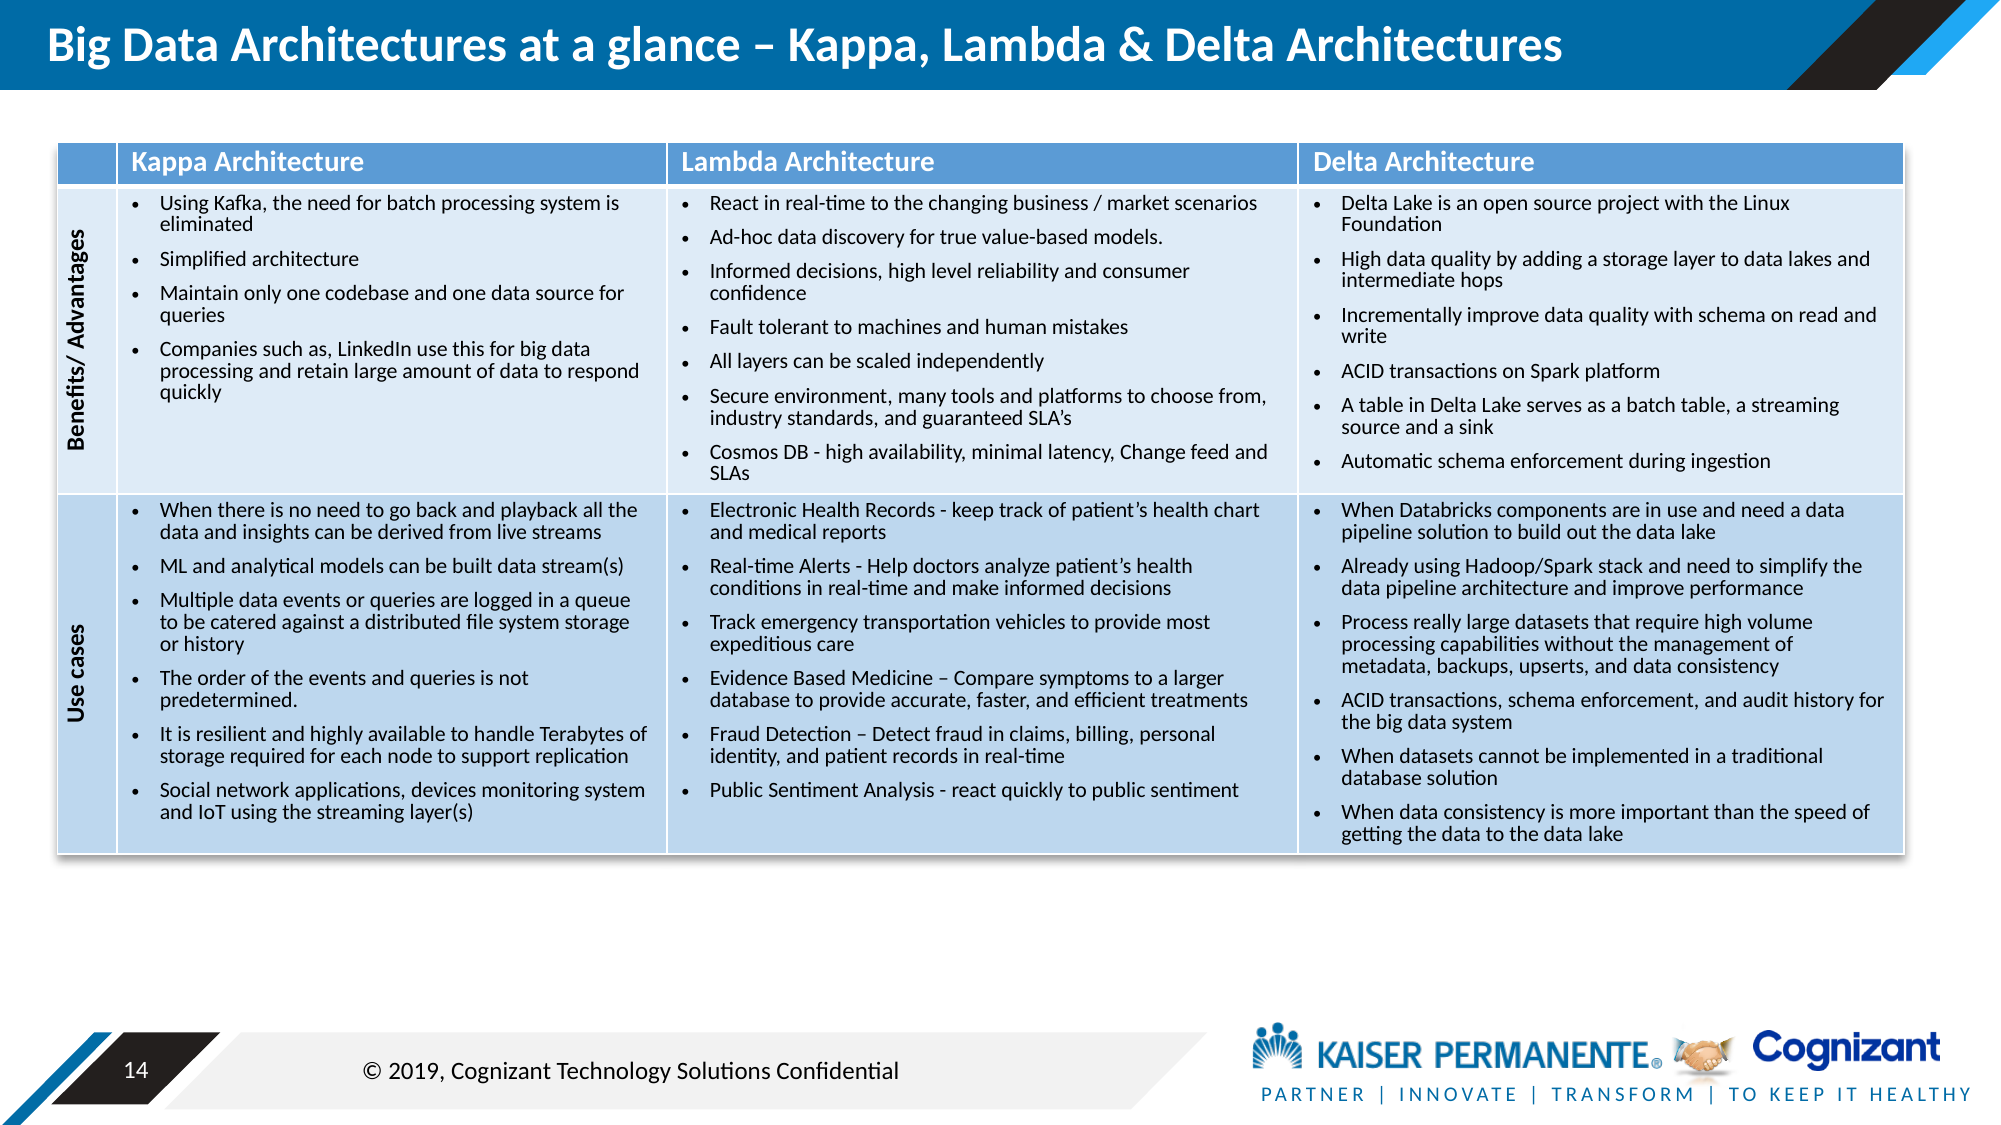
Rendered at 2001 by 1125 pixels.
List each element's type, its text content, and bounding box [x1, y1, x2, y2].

table_cell Delta Lake is an open source project with the Linux Foundation High data quality by adding a storage layer to data lakes and intermediate hops Incrementally improve data quality with schema on read and write ACID transactions on Spark platform A table in Delta Lake serves as a batch table, a streaming source and a sink Automatic schema enforcement during ingestion [1299, 189, 1903, 493]
table_cell Benefits/ Advantages [58, 189, 116, 493]
table_cell When Databricks components are in use and need a data pipeline solution to build out the data lake Already using Hadoop/Spark stack and need to simplify the data pipeline architecture and improve performance Process really large datasets that require high volume processing capabilities without the management of metadata, backups, upserts, and data consistency ACID transactions, schema enforcement, and audit history for the big data system When datasets cannot be implemented in a traditional database solution When data consistency is more important than the speed of getting the data to the data lake [1299, 495, 1903, 853]
table_cell Use cases [58, 495, 116, 853]
picture [1753, 1030, 1940, 1071]
title Big Data Architectures at a glance – Kappa, Lambda & Delta Architectures [32, 0, 1793, 90]
table_header Lambda Architecture [668, 143, 1297, 184]
table_cell React in real-time to the changing business / market scenarios Ad-hoc data discovery for true value-based models. Informed decisions, high level reliability and consumer confidence Fault tolerant to machines and human mistakes All layers can be scaled independently Secure environment, many tools and platforms to choose from, industry standards, and guaranteed SLA’s Cosmos DB - high availability, minimal latency, Change feed and SLAs [668, 189, 1297, 493]
table_header [58, 143, 116, 184]
table_header Kappa Architecture [118, 143, 666, 184]
picture [1665, 1018, 1740, 1093]
table_cell When there is no need to go back and playback all the data and insights can be derived from live streams ML and analytical models can be built data stream(s) Multiple data events or queries are logged in a queue to be catered against a distributed file system storage or history The order of the events and queries is not predetermined. It is resilient and highly available to handle Terabytes of storage required for each node to support replication Social network applications, devices monitoring system and IoT using the streaming layer(s) [118, 495, 666, 853]
table_header Delta Architecture [1299, 143, 1903, 184]
table_cell Electronic Health Records - keep track of patient’s health chart and medical reports Real-time Alerts - Help doctors analyze patient’s health conditions in real-time and make informed decisions Track emergency transportation vehicles to provide most expeditious care Evidence Based Medicine – Compare symptoms to a larger database to provide accurate, faster, and efficient treatments Fraud Detection – Detect fraud in claims, billing, personal identity, and patient records in real-time Public Sentiment Analysis - react quickly to public sentiment [668, 495, 1297, 853]
table_cell Using Kafka, the need for batch processing system is eliminated Simplified architecture Maintain only one codebase and one data source for queries Companies such as, LinkedIn use this for big data processing and retain large amount of data to respond quickly [118, 189, 666, 493]
picture [1251, 1022, 1664, 1069]
